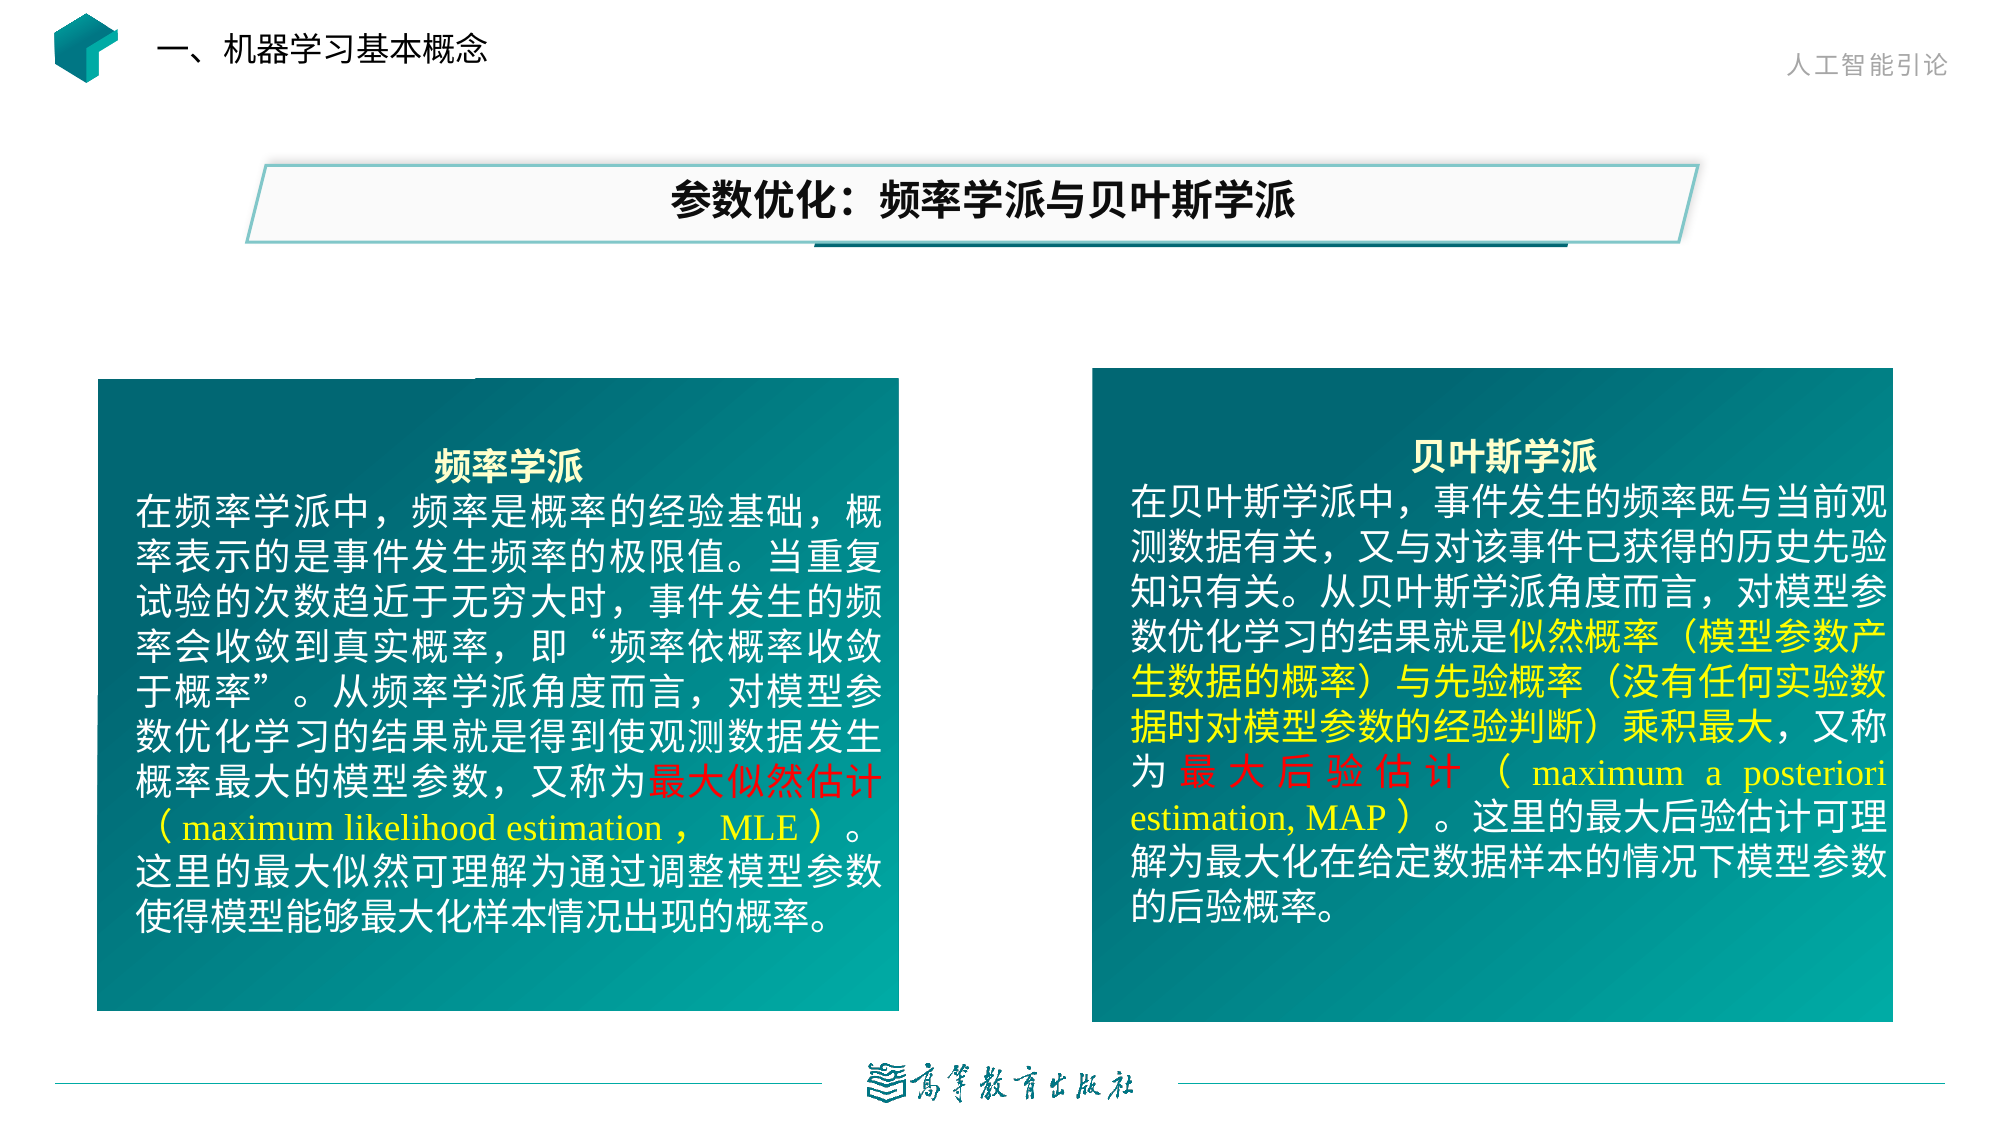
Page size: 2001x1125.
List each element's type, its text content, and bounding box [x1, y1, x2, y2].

text_box 贝叶斯学派 在贝叶斯学派中，事件发生的频率既与当前观测数据有关，又与对该事件已获得的历史先验知识有关。从贝叶斯学派角度而言，对模型参数优化学习的结果就是似然概率（模型参数产生数据的概率）与先验概率（没有任何实验数据时对模型参数的经验判断）乘积最大，又称为最大后验估计（maximum a posteriori estimation, MAP）。这里的最大后验估计可理解为最大化在给定数据样本的情况下模型参数的后验概率。 [1115, 357, 1903, 1093]
text_box 频率学派 在频率学派中，频率是概率的经验基础，概率表示的是事件发生频率的极限值。当重复试验的次数趋近于无穷大时，事件发生的频率会收敛到真实概率，即“频率依概率收敛于概率”。从频率学派角度而言，对模型参数优化学习的结果就是得到使观测数据发生概率最大的模型参数，又称为最大似然估计（maximum likelihood estimation，MLE）。这里的最大似然可理解为通过调整模型参数使得模型能够最大化样本情况出现的概率。 [120, 368, 898, 1058]
text_box 一、机器学习基本概念 [142, 21, 505, 76]
text_box [1091, 367, 1115, 1022]
picture [867, 1063, 1133, 1103]
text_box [246, 165, 1698, 248]
text_box [97, 378, 120, 1012]
